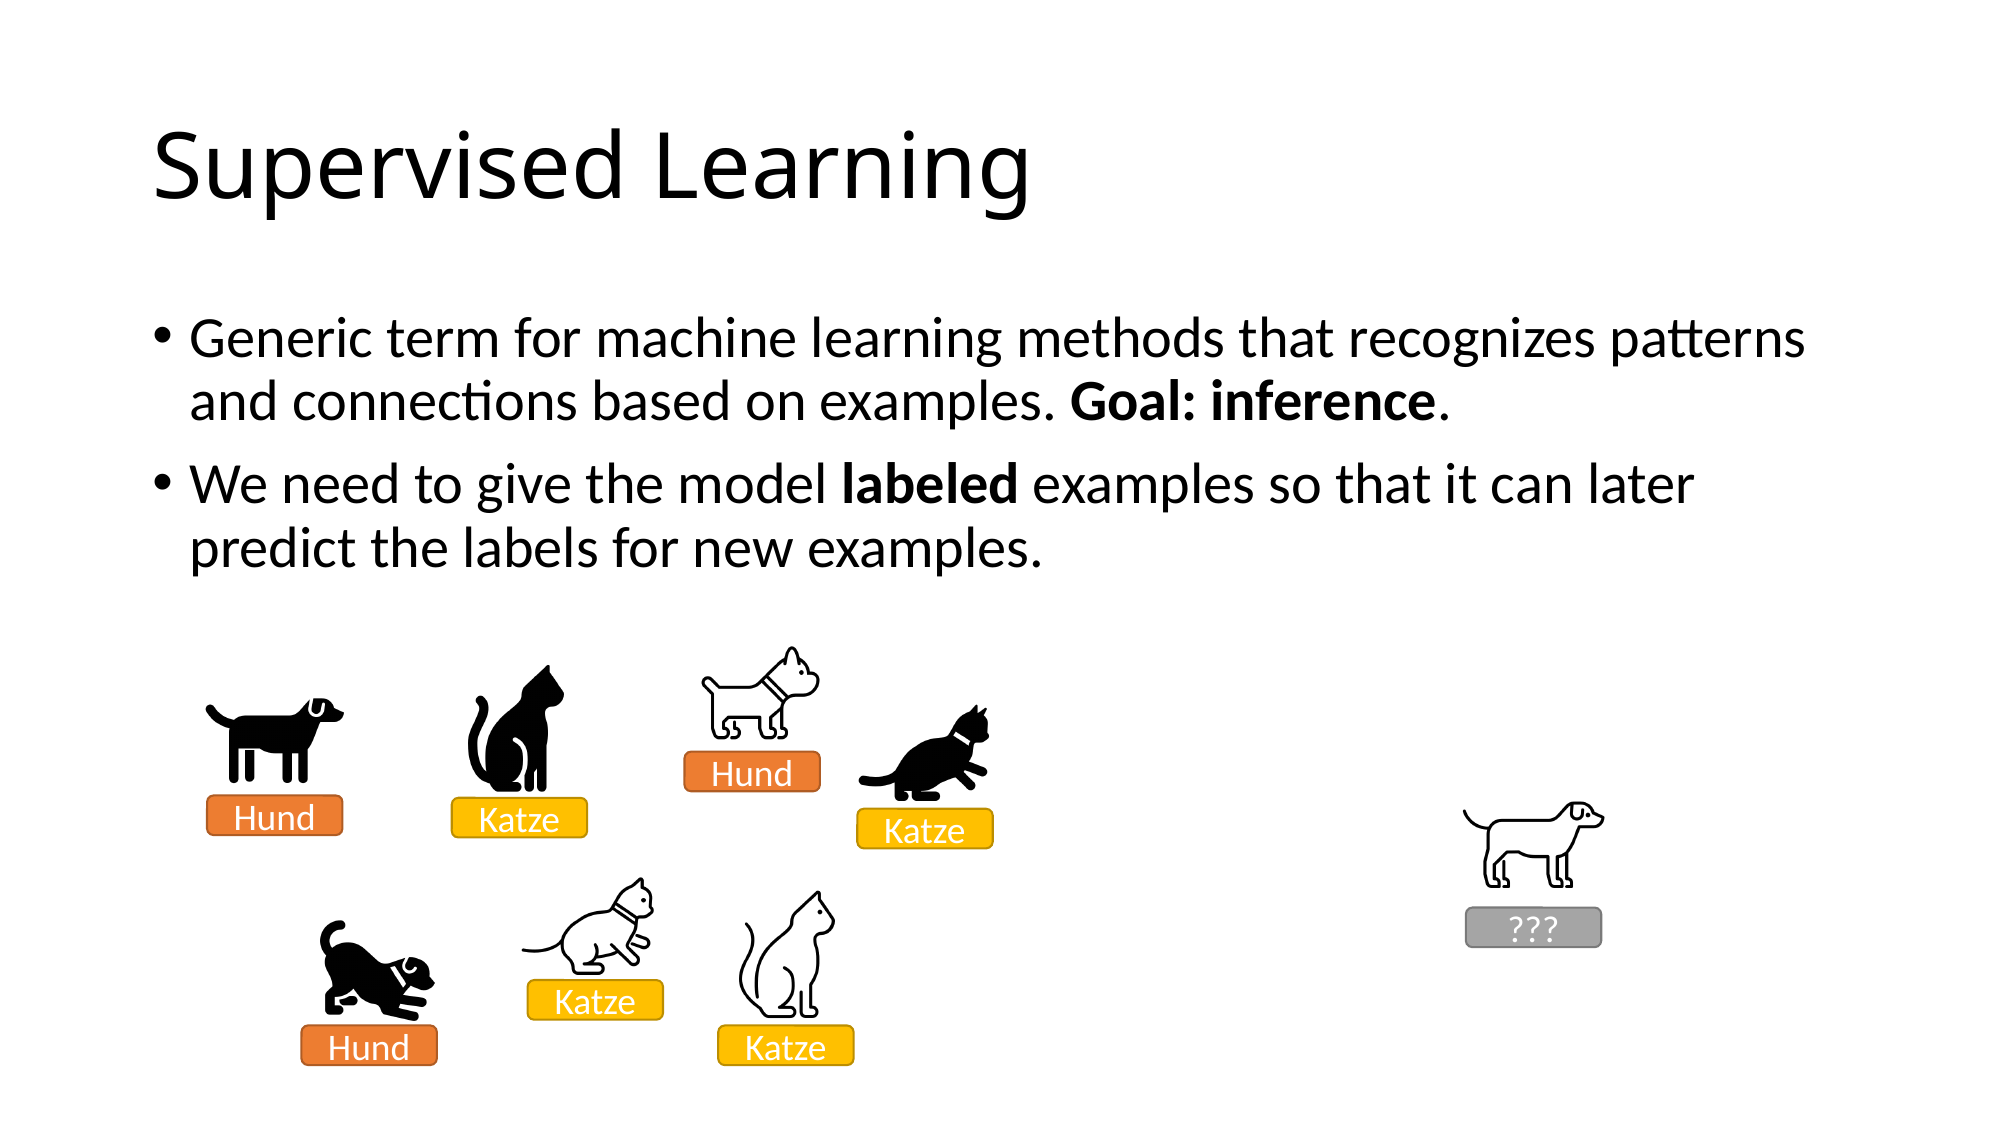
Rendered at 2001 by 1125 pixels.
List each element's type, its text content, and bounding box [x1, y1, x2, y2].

picture [301, 895, 452, 1046]
text_box ??? [1464, 921, 1603, 949]
text_box Hund [205, 816, 344, 837]
list Generic term for machine learning methods that recognizes patterns and connections based on examples. Goal: inference. We need to give the model labeled examples so that it can later predict the labels for new examples. [137, 299, 1863, 1014]
picture [199, 665, 350, 816]
picture [849, 678, 1000, 829]
text_box Katze [526, 982, 665, 1021]
text_box Hund [683, 756, 821, 793]
picture [441, 653, 592, 804]
picture [512, 852, 663, 1003]
text_box Katze [856, 829, 994, 850]
text_box Hund [300, 1029, 438, 1067]
text_box Katze [717, 1029, 855, 1067]
picture [1458, 770, 1609, 921]
picture [684, 618, 835, 769]
title Supervised Learning [137, 59, 1863, 278]
picture [712, 878, 863, 1029]
text_box Katze [450, 804, 589, 839]
